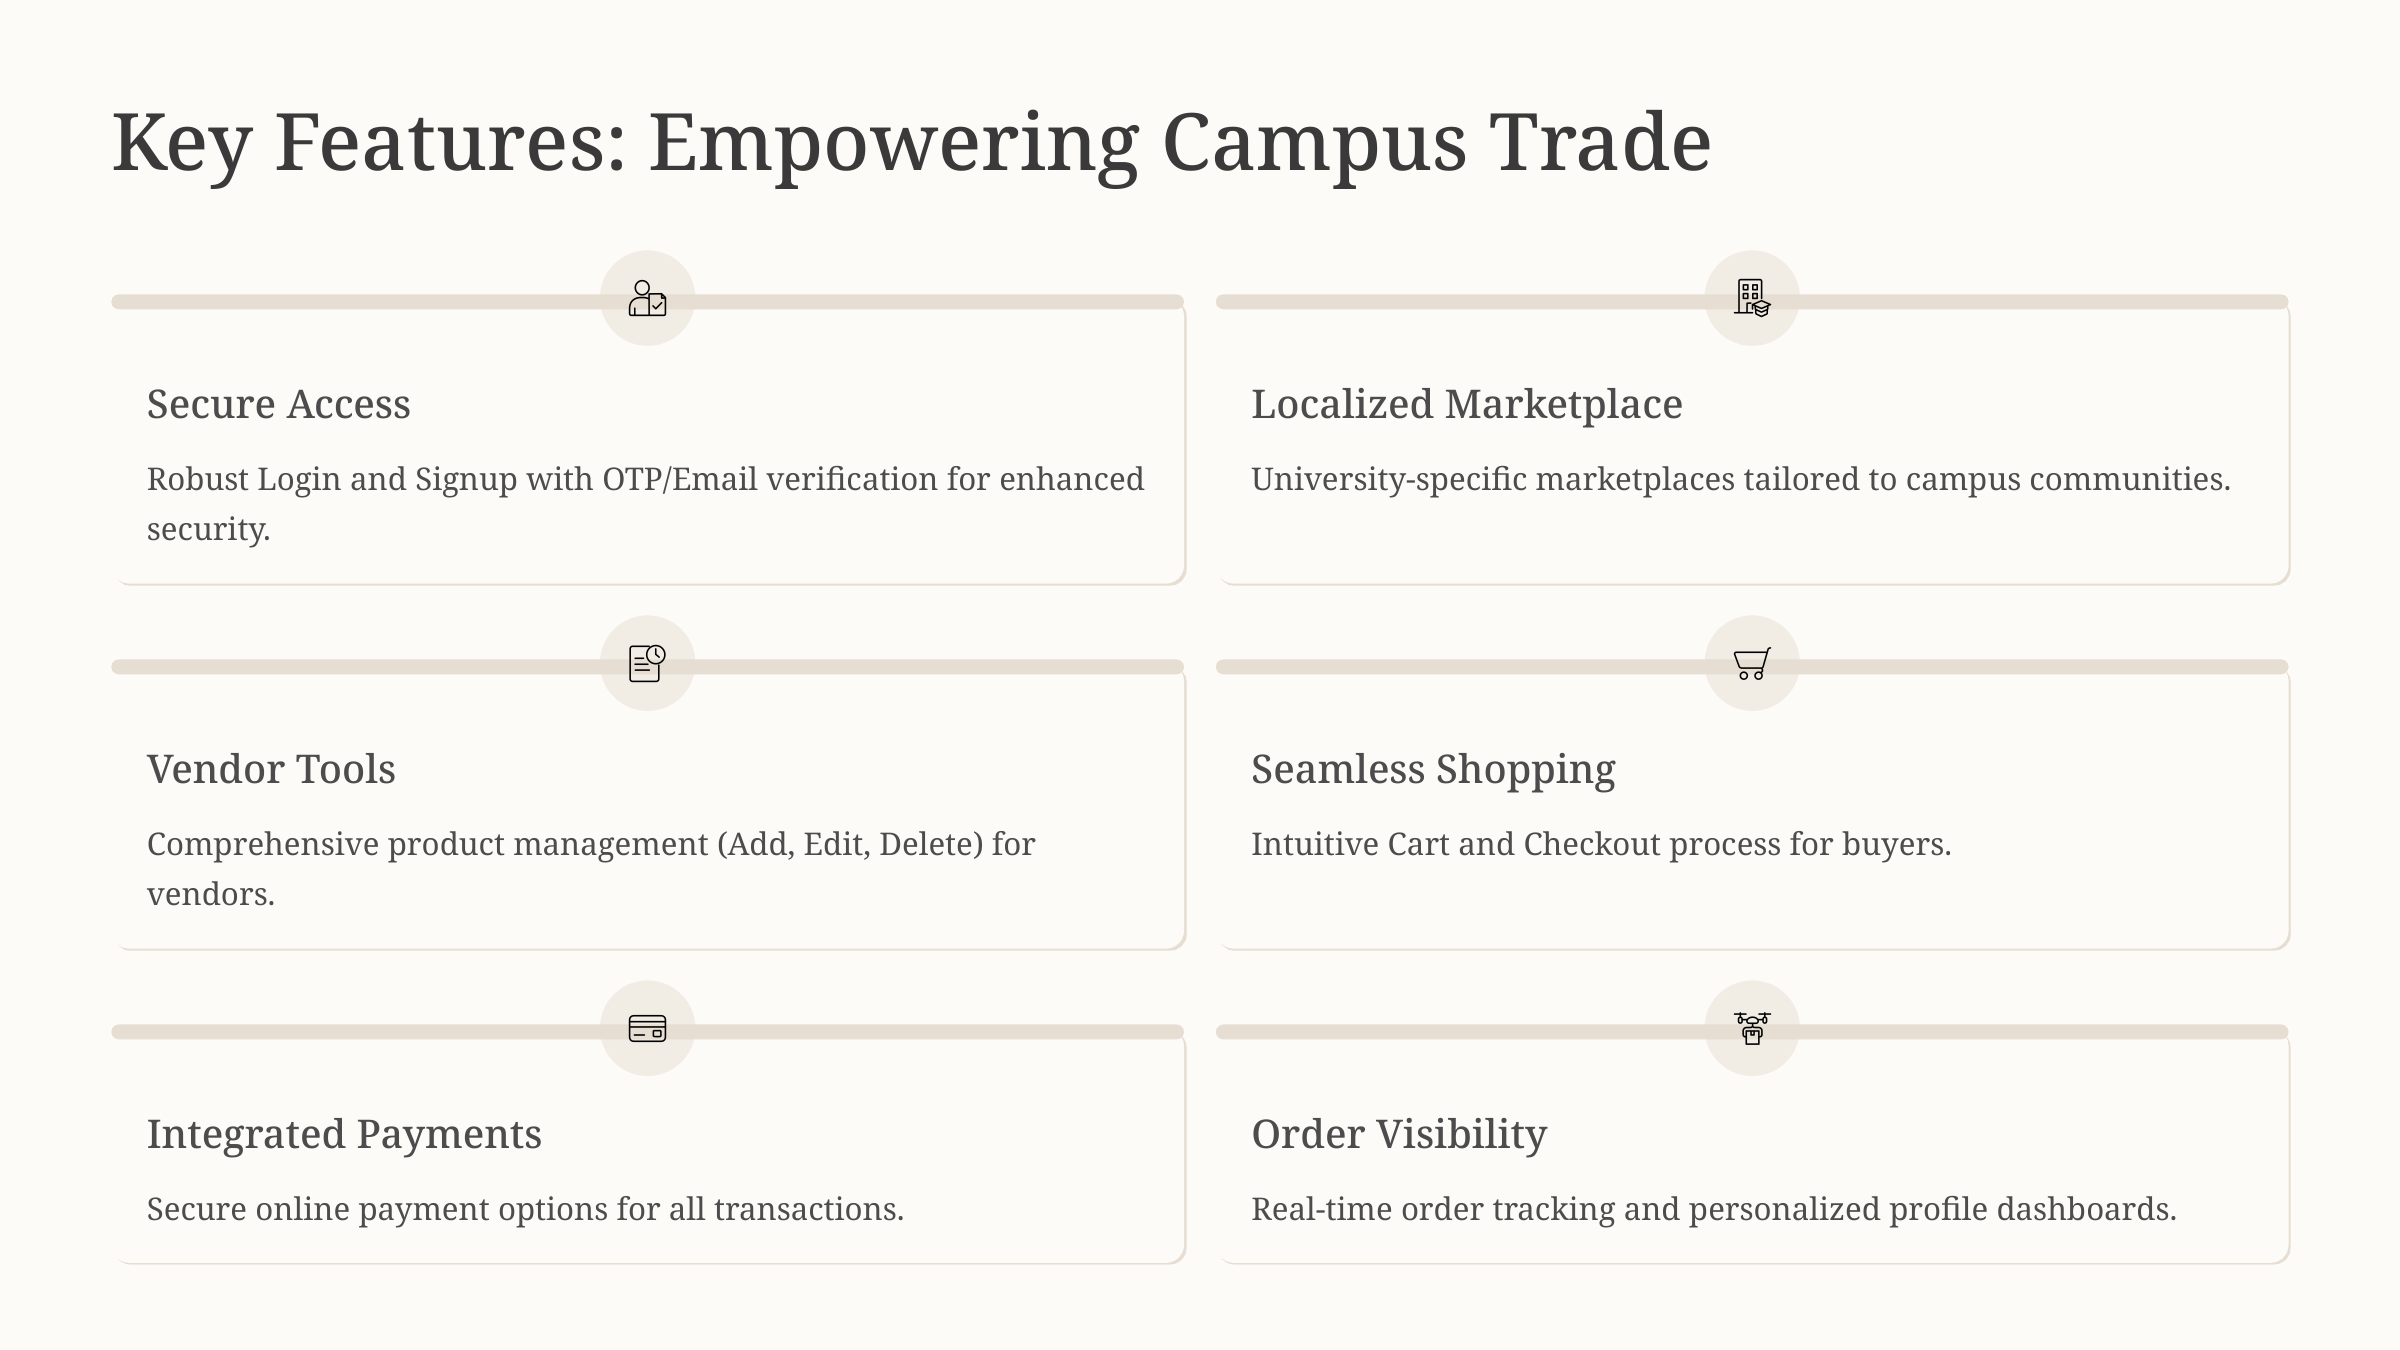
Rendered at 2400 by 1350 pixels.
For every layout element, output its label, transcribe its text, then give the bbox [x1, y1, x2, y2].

text_box [111, 659, 601, 675]
text_box [599, 250, 696, 346]
text_box [599, 980, 696, 1076]
text_box [1215, 672, 2289, 949]
picture [628, 1009, 667, 1048]
picture [628, 644, 667, 683]
text_box [1215, 659, 1705, 675]
text_box [111, 294, 601, 310]
text_box Intuitive Cart and Checkout process for buyers. [1251, 811, 2254, 863]
text_box [1704, 615, 1800, 711]
text_box [599, 615, 696, 711]
text_box Real-time order tracking and personalized profile dashboards. [1251, 1176, 2254, 1228]
text_box Localized Marketplace [1251, 377, 1687, 428]
text_box Key Features: Empowering Campus Trade [111, 87, 1721, 187]
picture [1733, 1009, 1772, 1048]
text_box [1704, 250, 1800, 346]
text_box Secure online payment options for all transactions. [146, 1176, 1149, 1228]
text_box [1215, 294, 1705, 310]
text_box [1215, 1037, 2289, 1263]
text_box Robust Login and Signup with OTP/Email verification for enhanced security. [146, 446, 1149, 548]
text_box [695, 294, 1185, 310]
picture [628, 278, 667, 318]
text_box [1799, 294, 2289, 310]
text_box Secure Access [146, 377, 545, 428]
text_box Seamless Shopping [1251, 742, 1649, 793]
text_box [695, 1024, 1185, 1040]
text_box Integrated Payments [146, 1107, 546, 1158]
picture [1733, 278, 1772, 318]
picture [1733, 644, 1772, 683]
text_box Comprehensive product management (Add, Edit, Delete) for vendors. [146, 811, 1149, 914]
text_box University-specific marketplaces tailored to campus communities. [1251, 446, 2254, 498]
text_box [1799, 659, 2289, 675]
text_box Vendor Tools [146, 742, 545, 793]
text_box [695, 659, 1185, 675]
text_box [111, 307, 1185, 584]
text_box Order Visibility [1251, 1107, 1649, 1158]
text_box [1215, 1024, 1705, 1040]
text_box [111, 1024, 601, 1040]
text_box [111, 672, 1185, 949]
text_box [1215, 307, 2289, 584]
text_box [111, 1038, 1185, 1263]
text_box [1799, 1024, 2289, 1040]
text_box [1704, 980, 1800, 1076]
